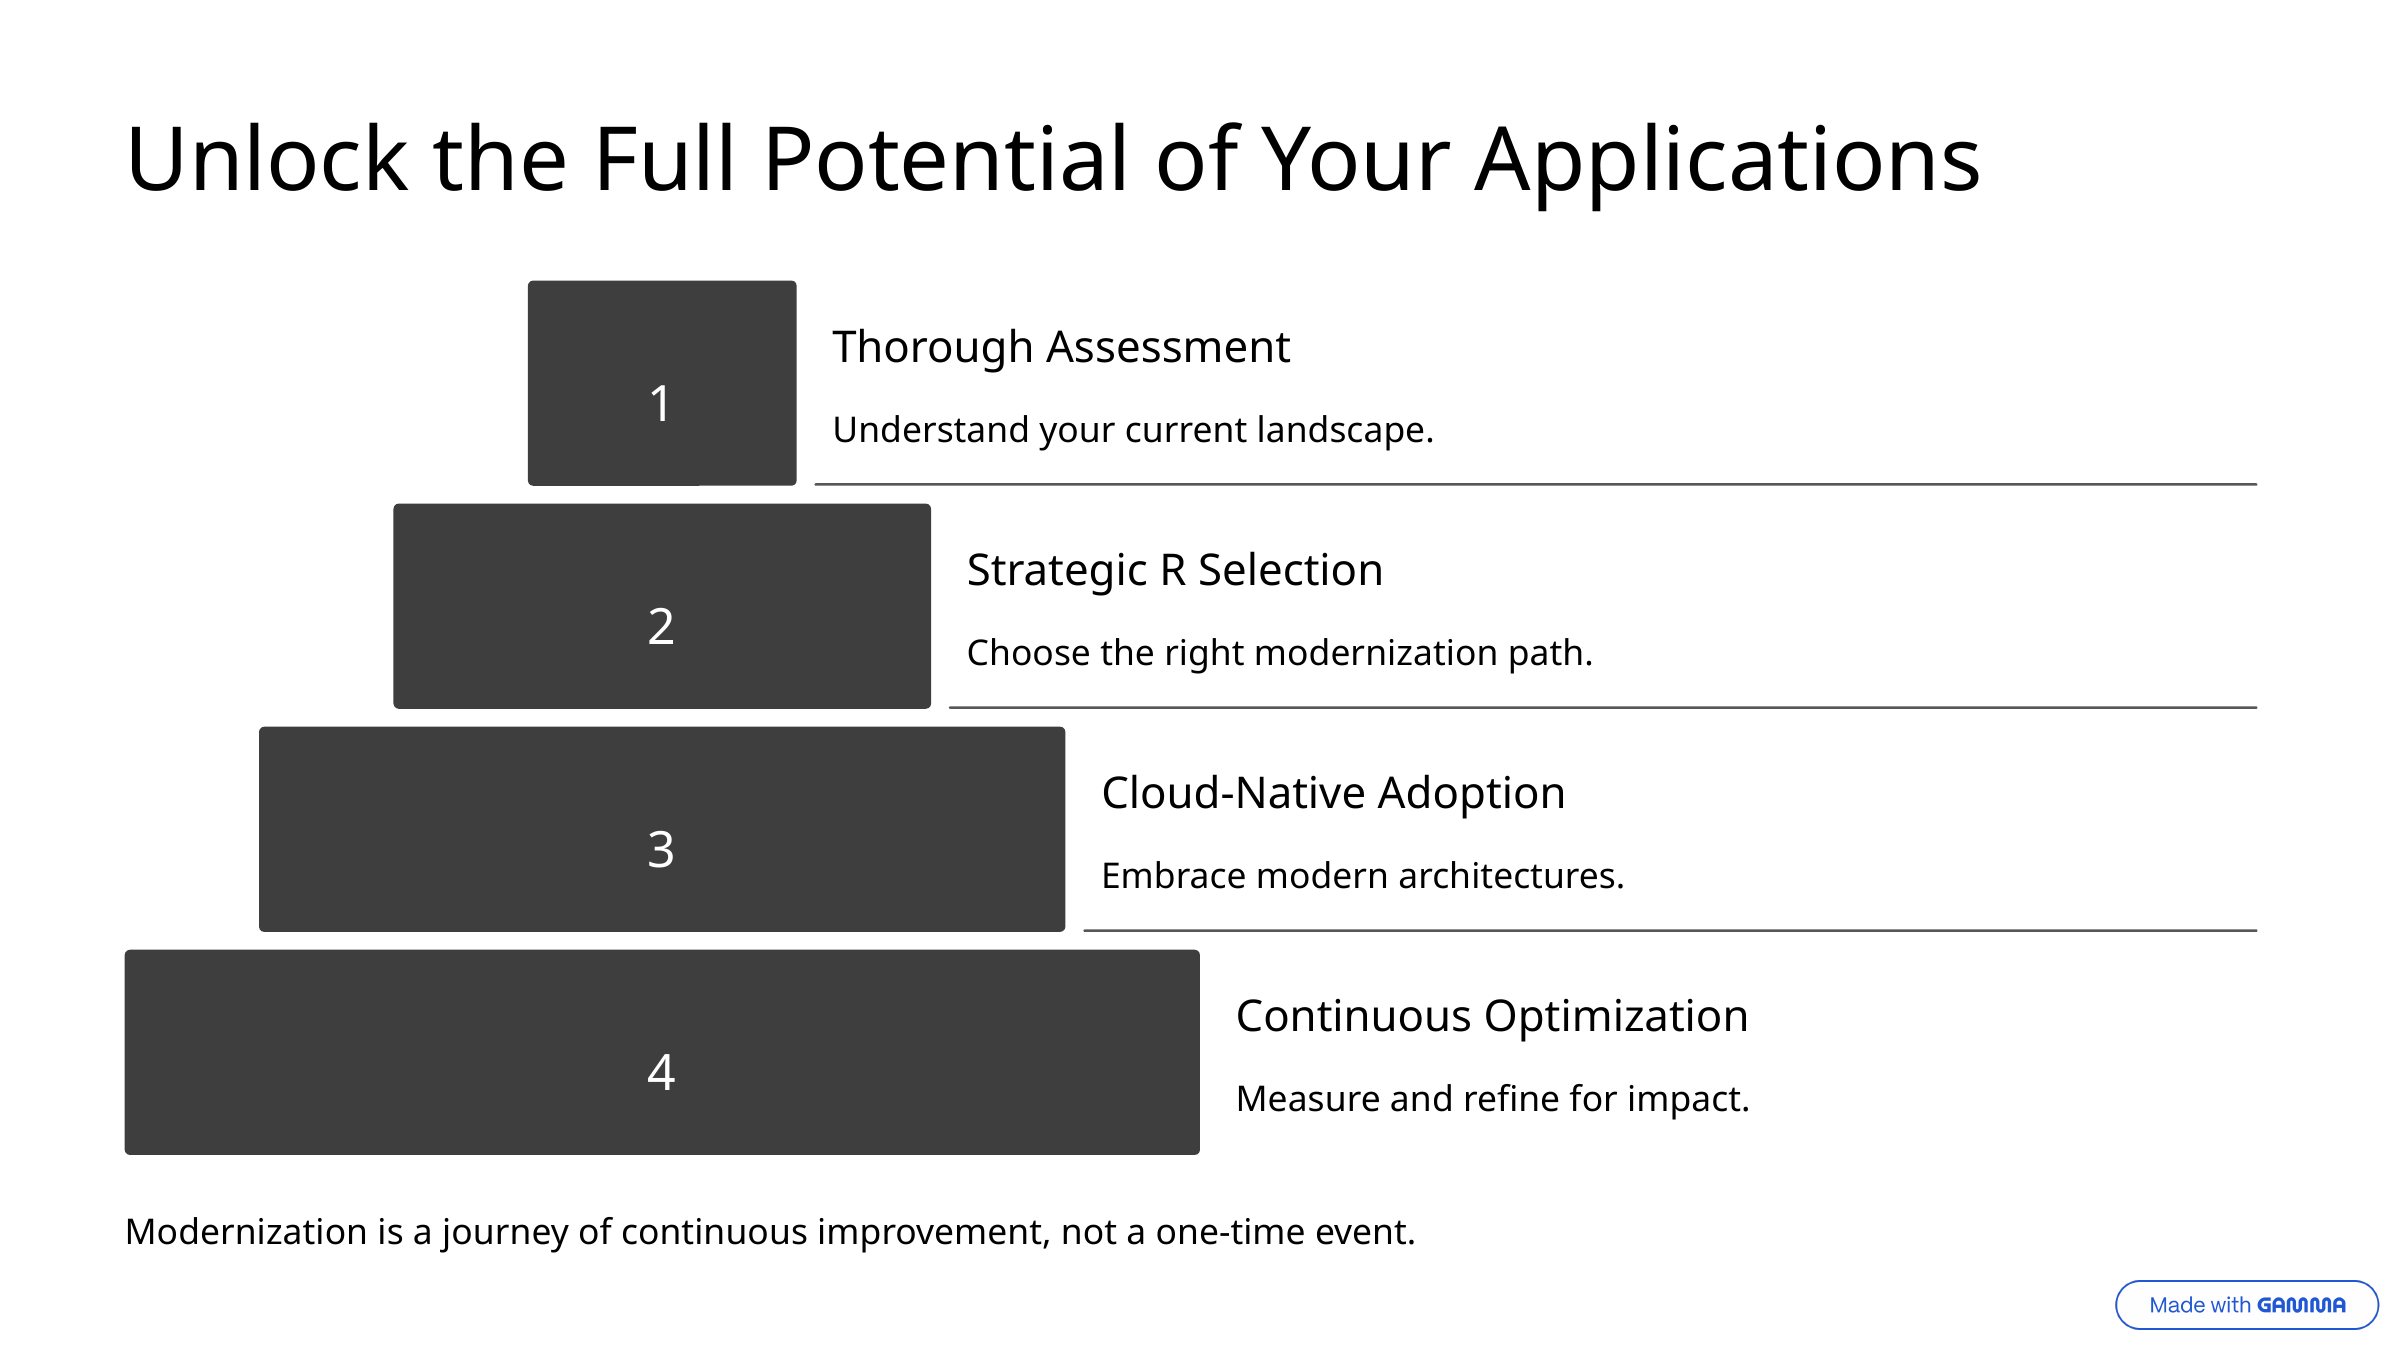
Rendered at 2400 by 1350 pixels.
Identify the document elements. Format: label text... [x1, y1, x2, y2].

text_box 4 [637, 1021, 688, 1084]
text_box [124, 949, 1201, 1156]
text_box Cloud-Native Adoption [1101, 762, 1547, 818]
text_box Continuous Optimization [1235, 985, 1681, 1042]
text_box 2 [637, 574, 688, 638]
text_box [527, 280, 797, 486]
text_box Measure and refine for impact. [1235, 1062, 1731, 1120]
text_box Strategic R Selection [966, 539, 1413, 595]
text_box 3 [637, 798, 688, 861]
text_box [259, 726, 1066, 932]
text_box Unlock the Full Potential of Your Applications [124, 97, 1717, 210]
text_box Thorough Assessment [832, 316, 1278, 372]
text_box [393, 503, 932, 709]
text_box Understand your current landscape. [832, 393, 1413, 451]
picture [2106, 1271, 2389, 1339]
text_box 1 [637, 351, 688, 415]
text_box Choose the right modernization path. [966, 616, 1570, 674]
text_box Modernization is a journey of continuous improvement, not a one-time event. [124, 1195, 2276, 1253]
text_box Embrace modern architectures. [1101, 839, 1605, 897]
